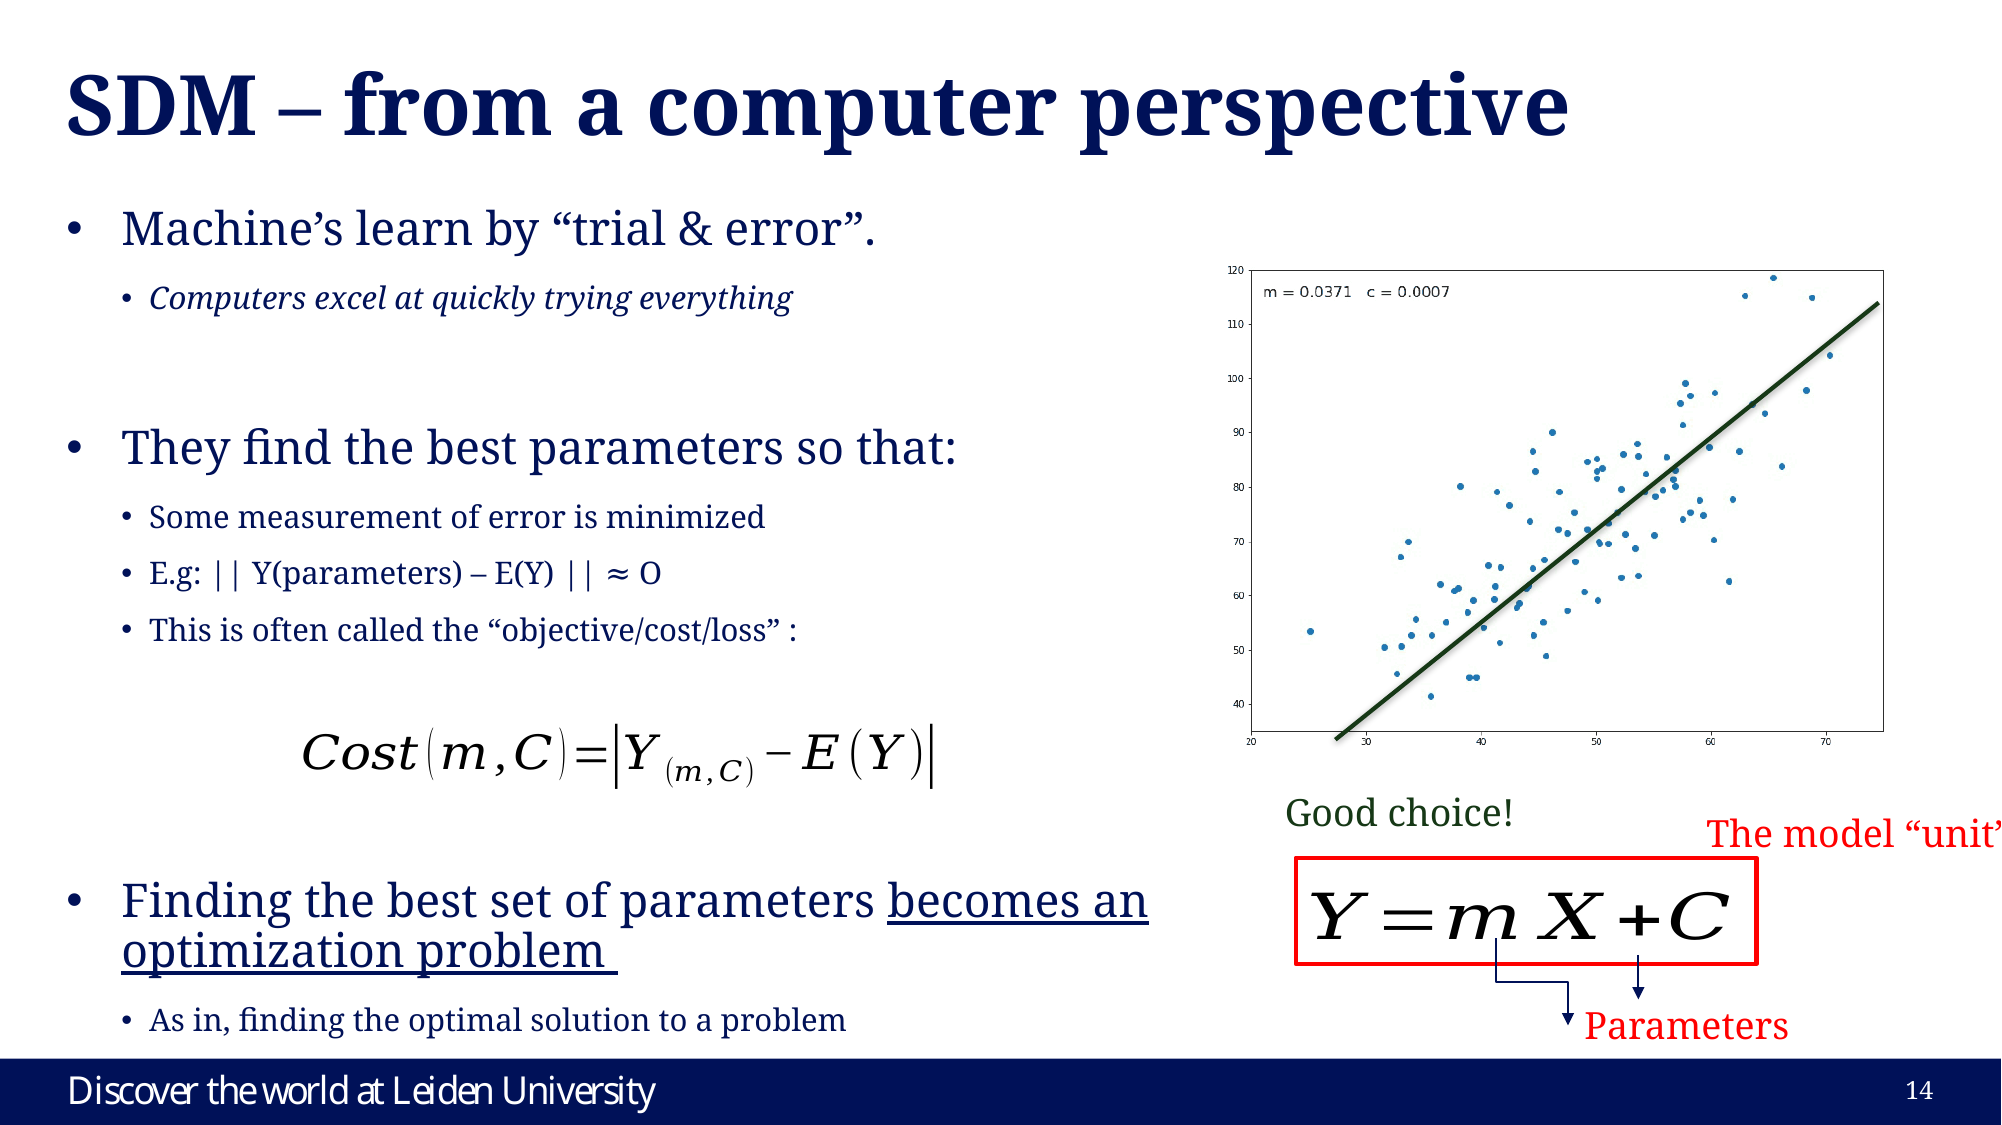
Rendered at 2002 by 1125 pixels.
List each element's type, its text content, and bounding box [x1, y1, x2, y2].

text_box Parameters [1566, 993, 1811, 1045]
text_box Good choice! [1267, 815, 1502, 850]
slide_number 14 [1498, 1061, 1949, 1122]
text_box [1259, 888, 1949, 993]
title SDM – from a computer perspective [66, 66, 1935, 138]
picture [1149, 195, 1965, 807]
list Machine’s learn by “trial & error”. Computers excel at quickly trying everything They find the best parameters so that: Some measurement of error is minimized E.g: || Y(parameters) – E(Y) || ≈ O This is often called the “objective/cost/loss” : Finding the best set of parameters becomes an optimization problem As in, finding the optimal solution to a problem [66, 205, 1190, 1047]
text_box [1294, 856, 1759, 888]
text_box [1335, 302, 1879, 740]
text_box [1488, 945, 1576, 1019]
text_box The model “unit” [1688, 792, 2001, 853]
